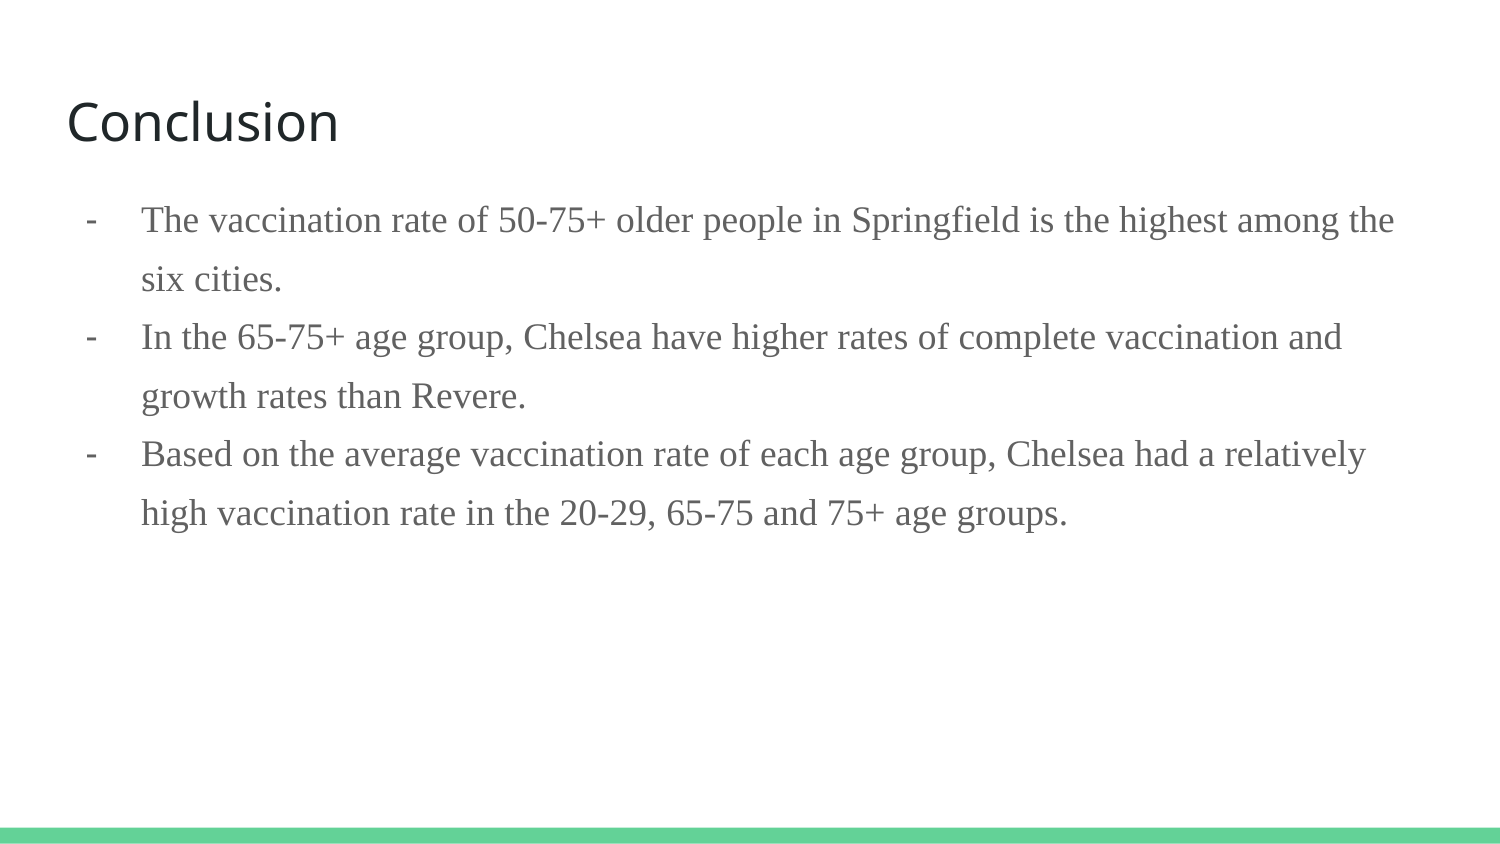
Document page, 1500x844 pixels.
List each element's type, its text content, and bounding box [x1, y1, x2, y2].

title Conclusion [51, 72, 1449, 166]
list The vaccination rate of 50-75+ older people in Springfield is the highest among the six cities. In the 65-75+ age group, Chelsea have higher rates of complete vaccination and growth rates than Revere. Based on the average vaccination rate of each age group, Chelsea had a relatively high vaccination rate in the 20-29, 65-75 and 75+ age groups. [51, 166, 1449, 807]
